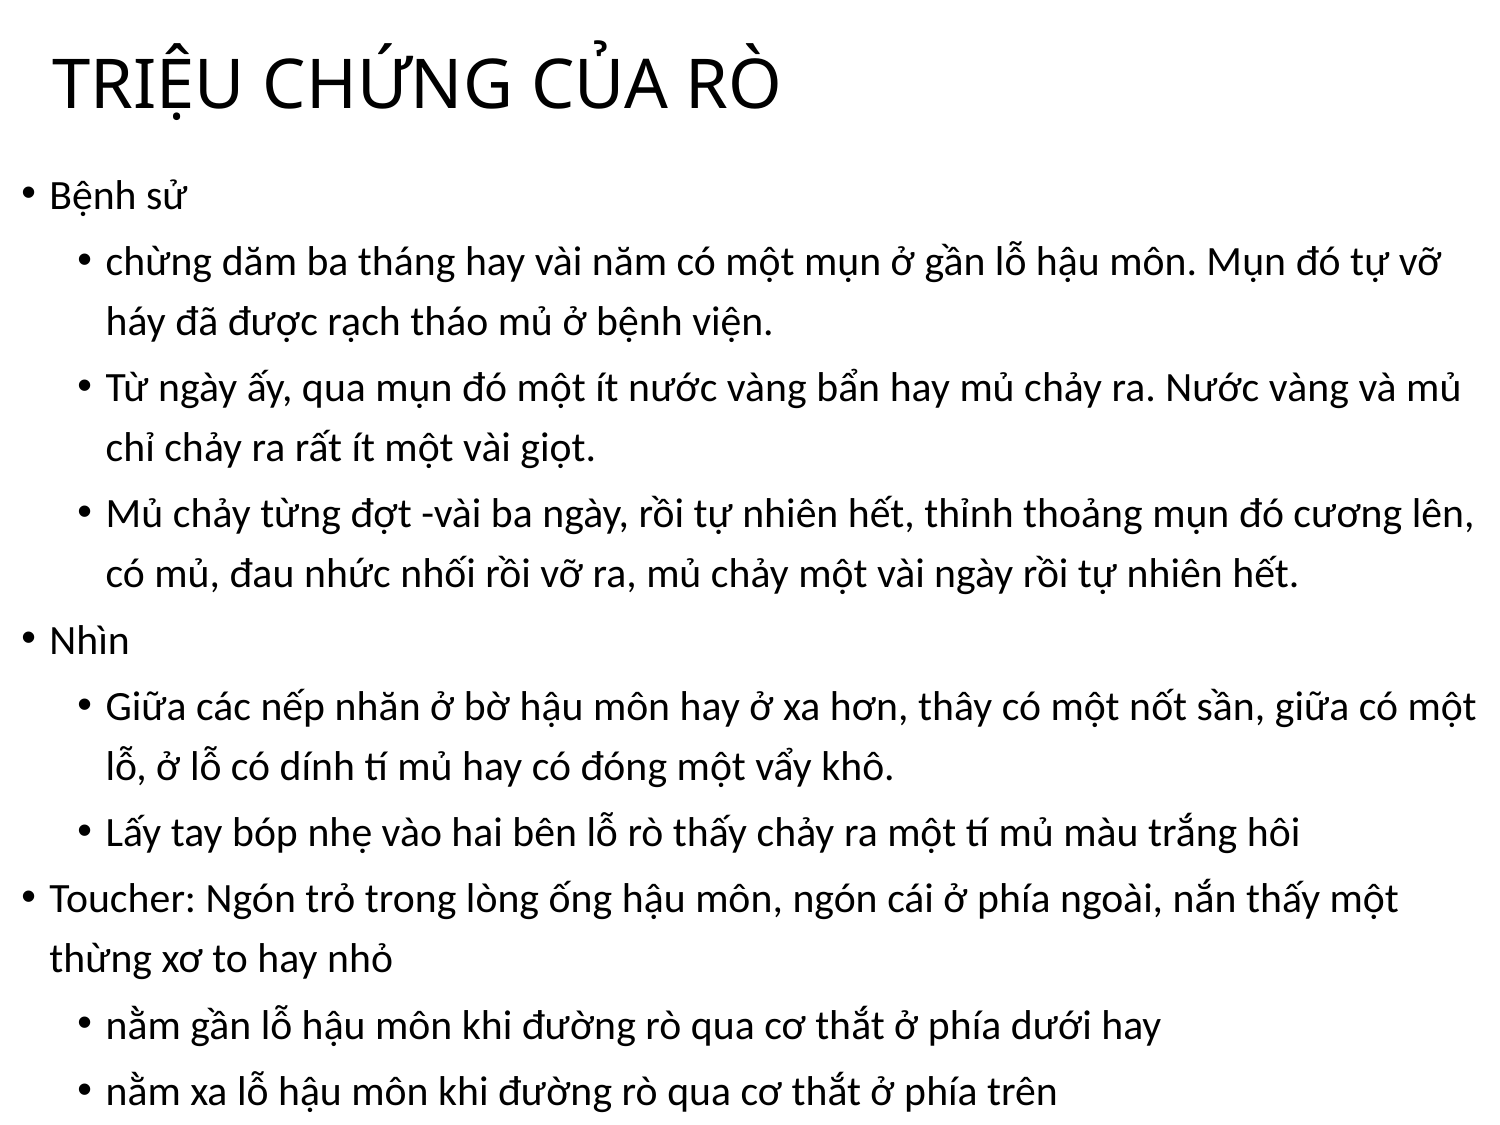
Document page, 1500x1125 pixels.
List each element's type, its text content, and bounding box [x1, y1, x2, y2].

title TRIỆU CHỨNG CỦA RÒ [37, 21, 1475, 149]
list Bệnh sử chừng dăm ba tháng hay vài năm có một mụn ở gần lỗ hậu môn. Mụn đó tự vỡ háy đã được rạch tháo mủ ở bệnh viện. Từ ngày ấy, qua mụn đó một ít nước vàng bẩn hay mủ chảy ra. Nước vàng và mủ chỉ chảy ra rất ít một vài giọt. Mủ chảy từng đợt -vài ba ngày, rồi tự nhiên hết, thỉnh thoảng mụn đó cương lên, có mủ, đau nhức nhối rồi vỡ ra, mủ chảy một vài ngày rồi tự nhiên hết. Nhìn Giữa các nếp nhăn ở bờ hậu môn hay ở xa hơn, thây có một nốt sần, giữa có một lỗ, ở lỗ có dính tí mủ hay có đóng một vẩy khô. Lấy tay bóp nhẹ vào hai bên lỗ rò thấy chảy ra một tí mủ màu trắng hôi Toucher: Ngón trỏ trong lòng ống hậu môn, ngón cái ở phía ngoài, nắn thấy một thừng xơ to hay nhỏ nằm gần lỗ hậu môn khi đường rò qua cơ thắt ở phía dưới hay nằm xa lỗ hậu môn khi đường rò qua cơ thắt ở phía trên [6, 149, 1494, 1104]
